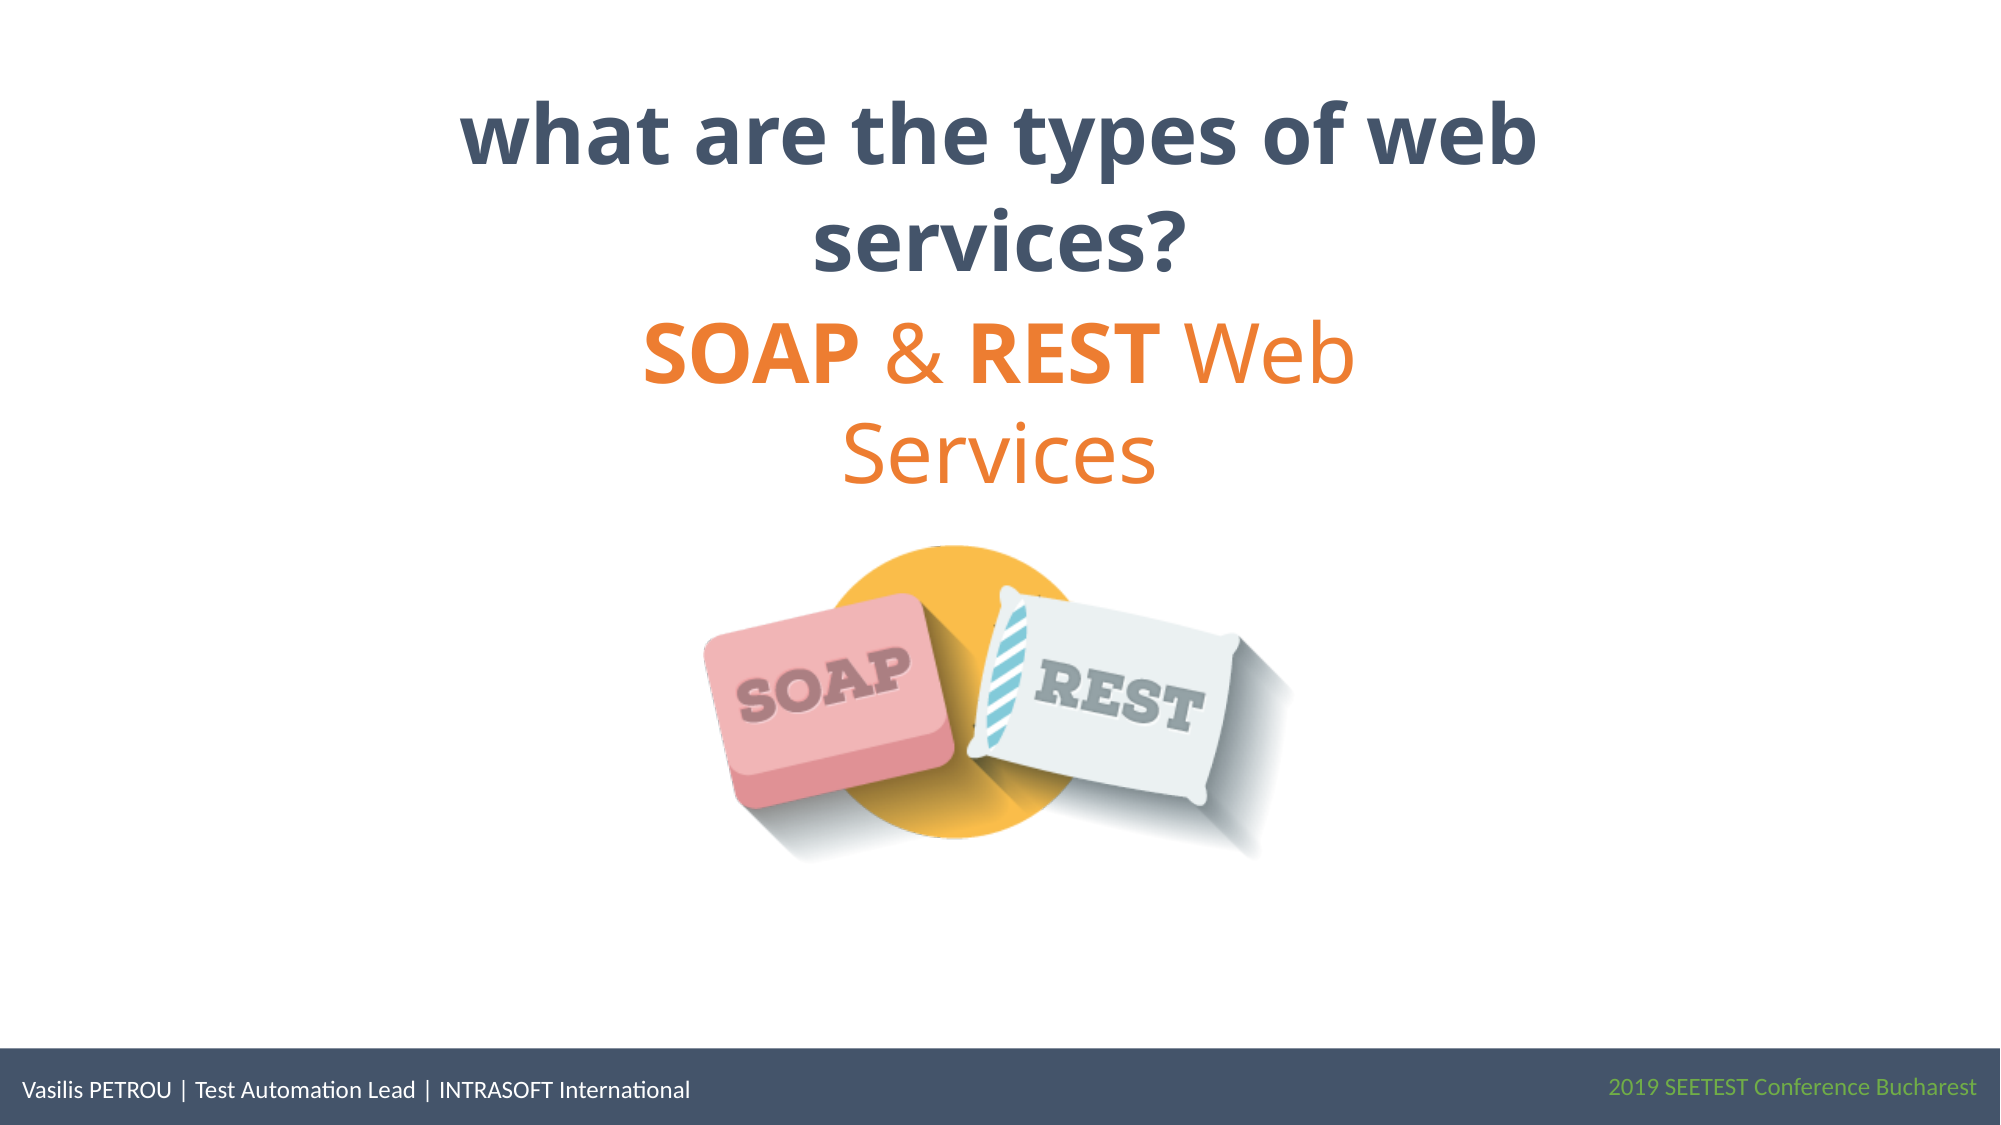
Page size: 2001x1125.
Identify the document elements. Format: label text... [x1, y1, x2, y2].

picture [703, 545, 1297, 866]
footer 2019 SEETEST Conference Bucharest [1444, 1055, 1993, 1116]
text_box Vasilis PETROU | Test Automation Lead | INTRASOFT International [7, 1058, 714, 1119]
text_box what are the types of web services? [335, 66, 1665, 296]
text_box [0, 1047, 2000, 1125]
text_box SOAP & REST Web Services [473, 312, 1527, 489]
